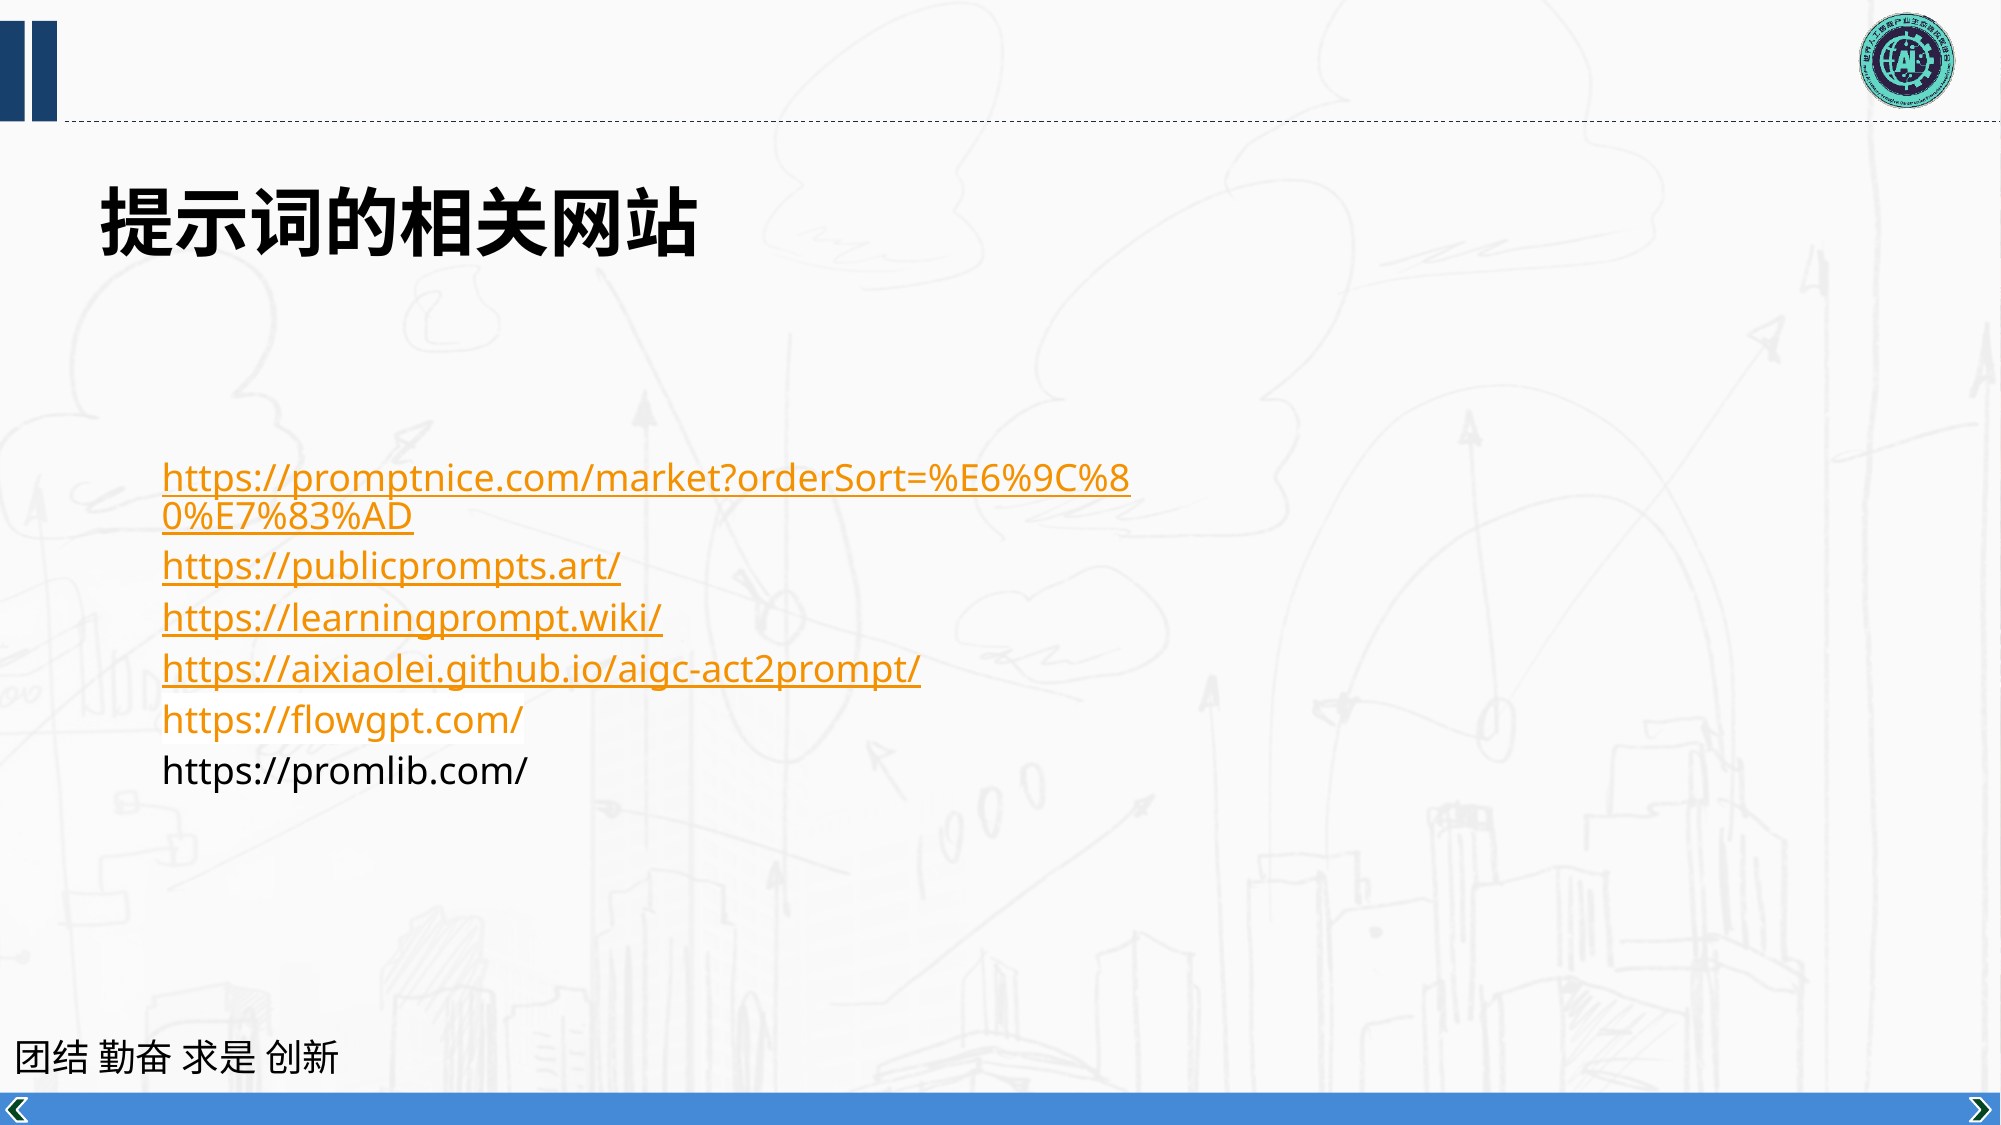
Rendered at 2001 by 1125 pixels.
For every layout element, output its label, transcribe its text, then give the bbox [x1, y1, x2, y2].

picture [1857, 11, 1956, 110]
text_box https://promptnice.com/market?orderSort=%E6%9C%80%E7%83%AD https://publicprompts.art/ https://learningprompt.wiki/ https://aixiaolei.github.io/aigc-act2prompt/ https://flowgpt.com/ https://promlib.com/ [146, 446, 1152, 762]
text_box 提示词的相关网站 [85, 178, 1152, 275]
